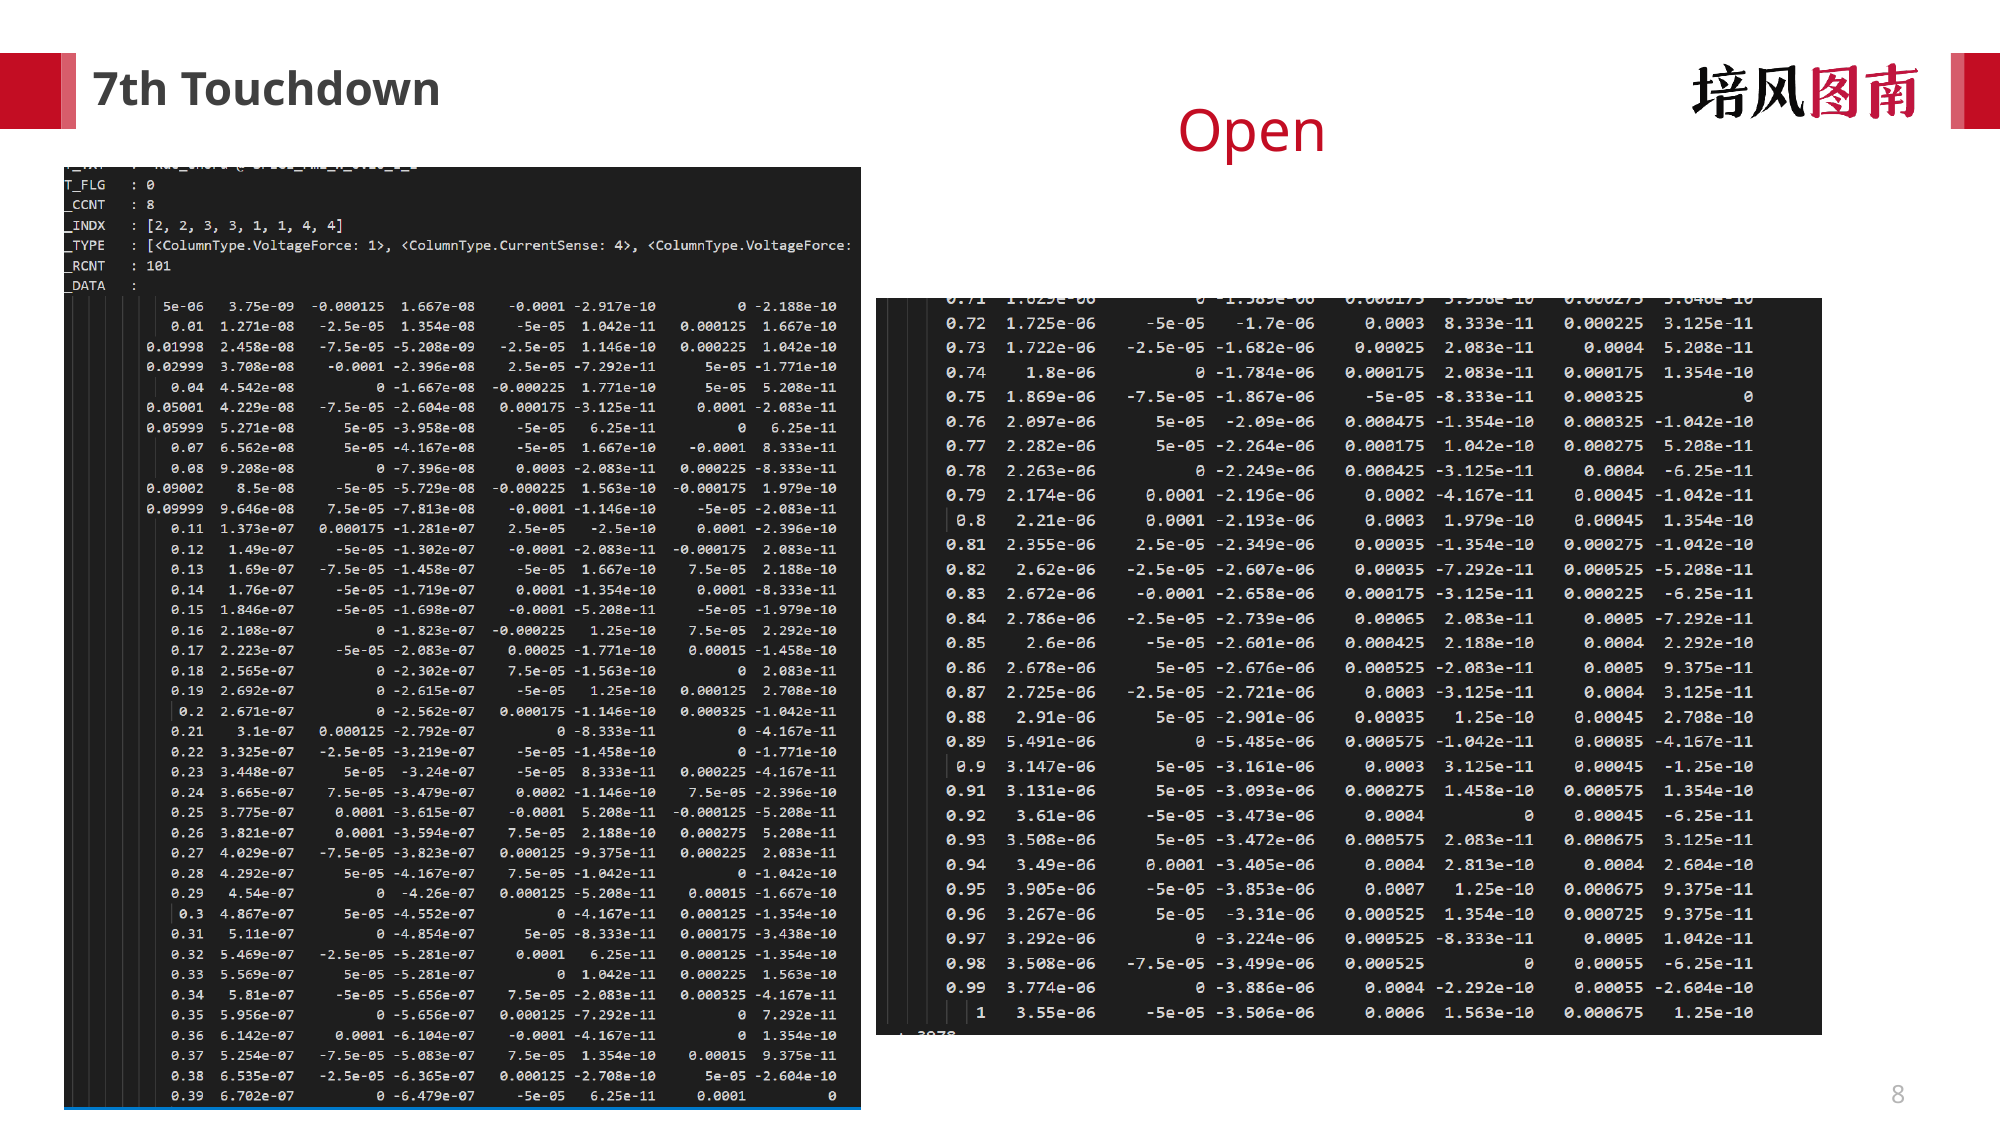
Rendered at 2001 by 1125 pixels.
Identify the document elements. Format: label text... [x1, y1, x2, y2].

title 7th Touchdown [77, 58, 1586, 122]
slide_number 8 [1838, 1064, 1921, 1125]
picture [876, 298, 1822, 1035]
picture [1688, 61, 1921, 123]
picture [64, 167, 861, 1110]
text_box Open [1158, 72, 1693, 298]
